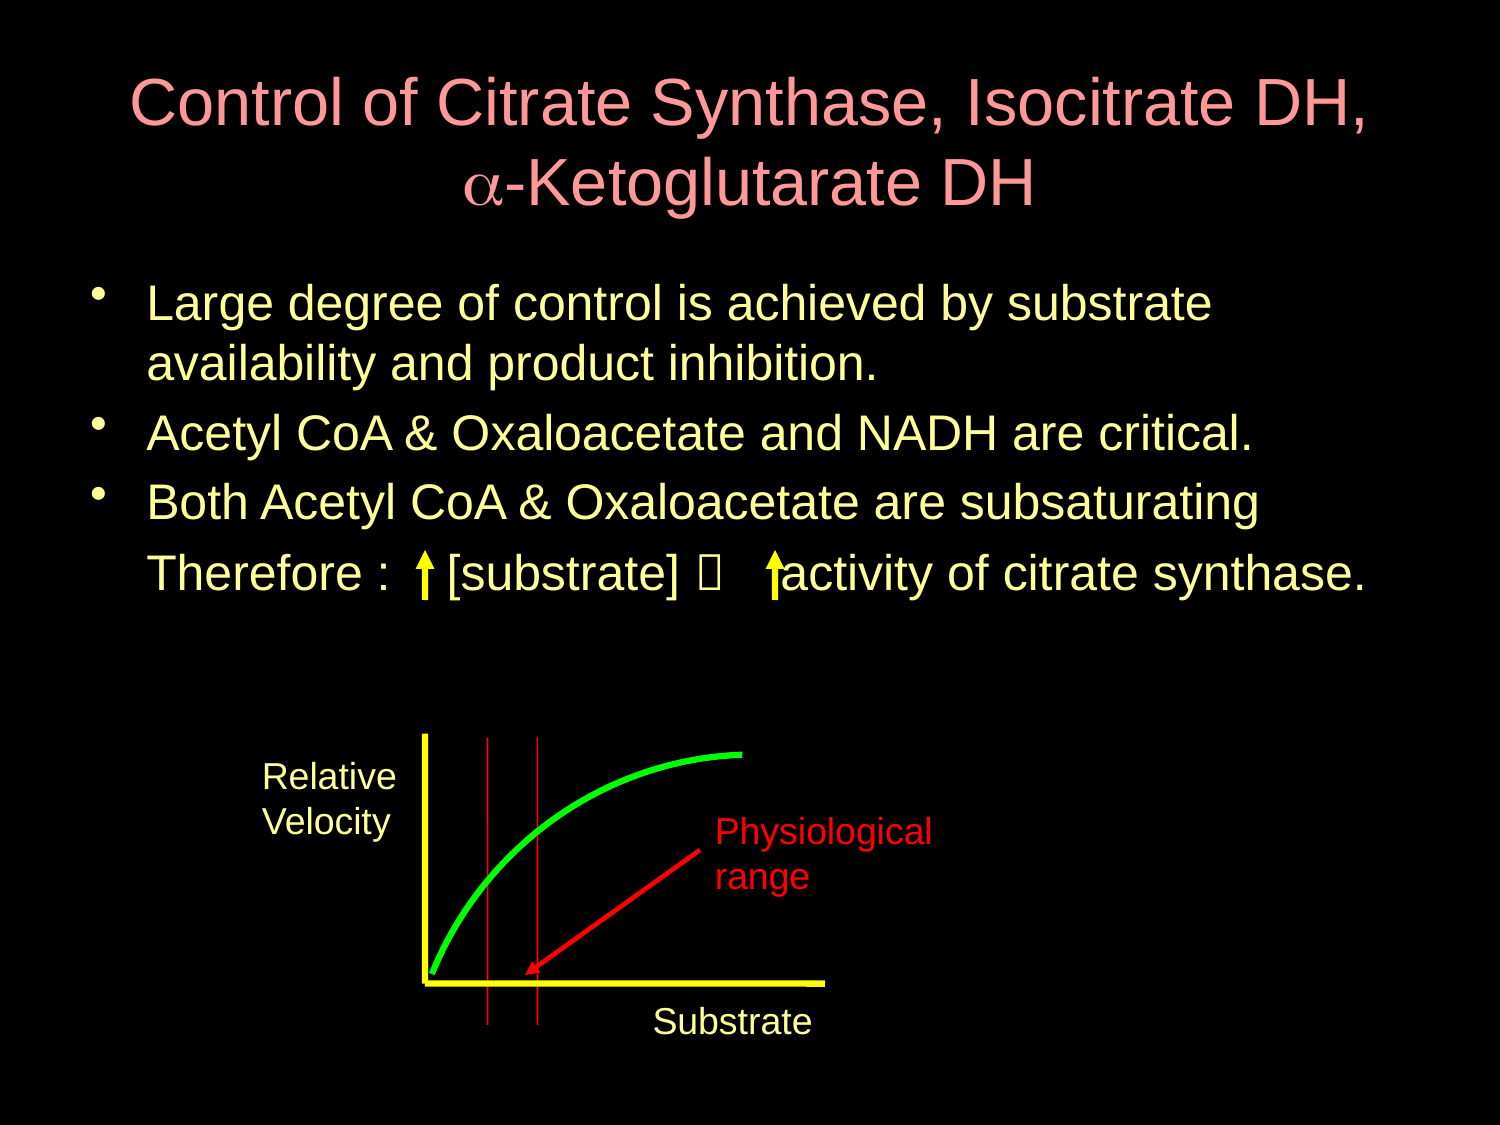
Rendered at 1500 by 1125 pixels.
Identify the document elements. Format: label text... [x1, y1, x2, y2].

text_box Substrate [637, 989, 828, 1050]
text_box [418, 549, 432, 601]
text_box Relative Velocity [247, 744, 412, 850]
title Control of Citrate Synthase, Isocitrate DH, a-Ketoglutarate DH [75, 45, 1425, 233]
list Large degree of control is achieved by substrate availability and product inhibition. Acetyl CoA & Oxaloacetate and NADH are critical. Both Acetyl CoA & Oxaloacetate are subsaturating Therefore : [substrate]  activity of citrate synthase. [75, 262, 1463, 650]
text_box Physiological range [744, 799, 1015, 905]
text_box [431, 754, 750, 1103]
text_box [768, 549, 782, 601]
